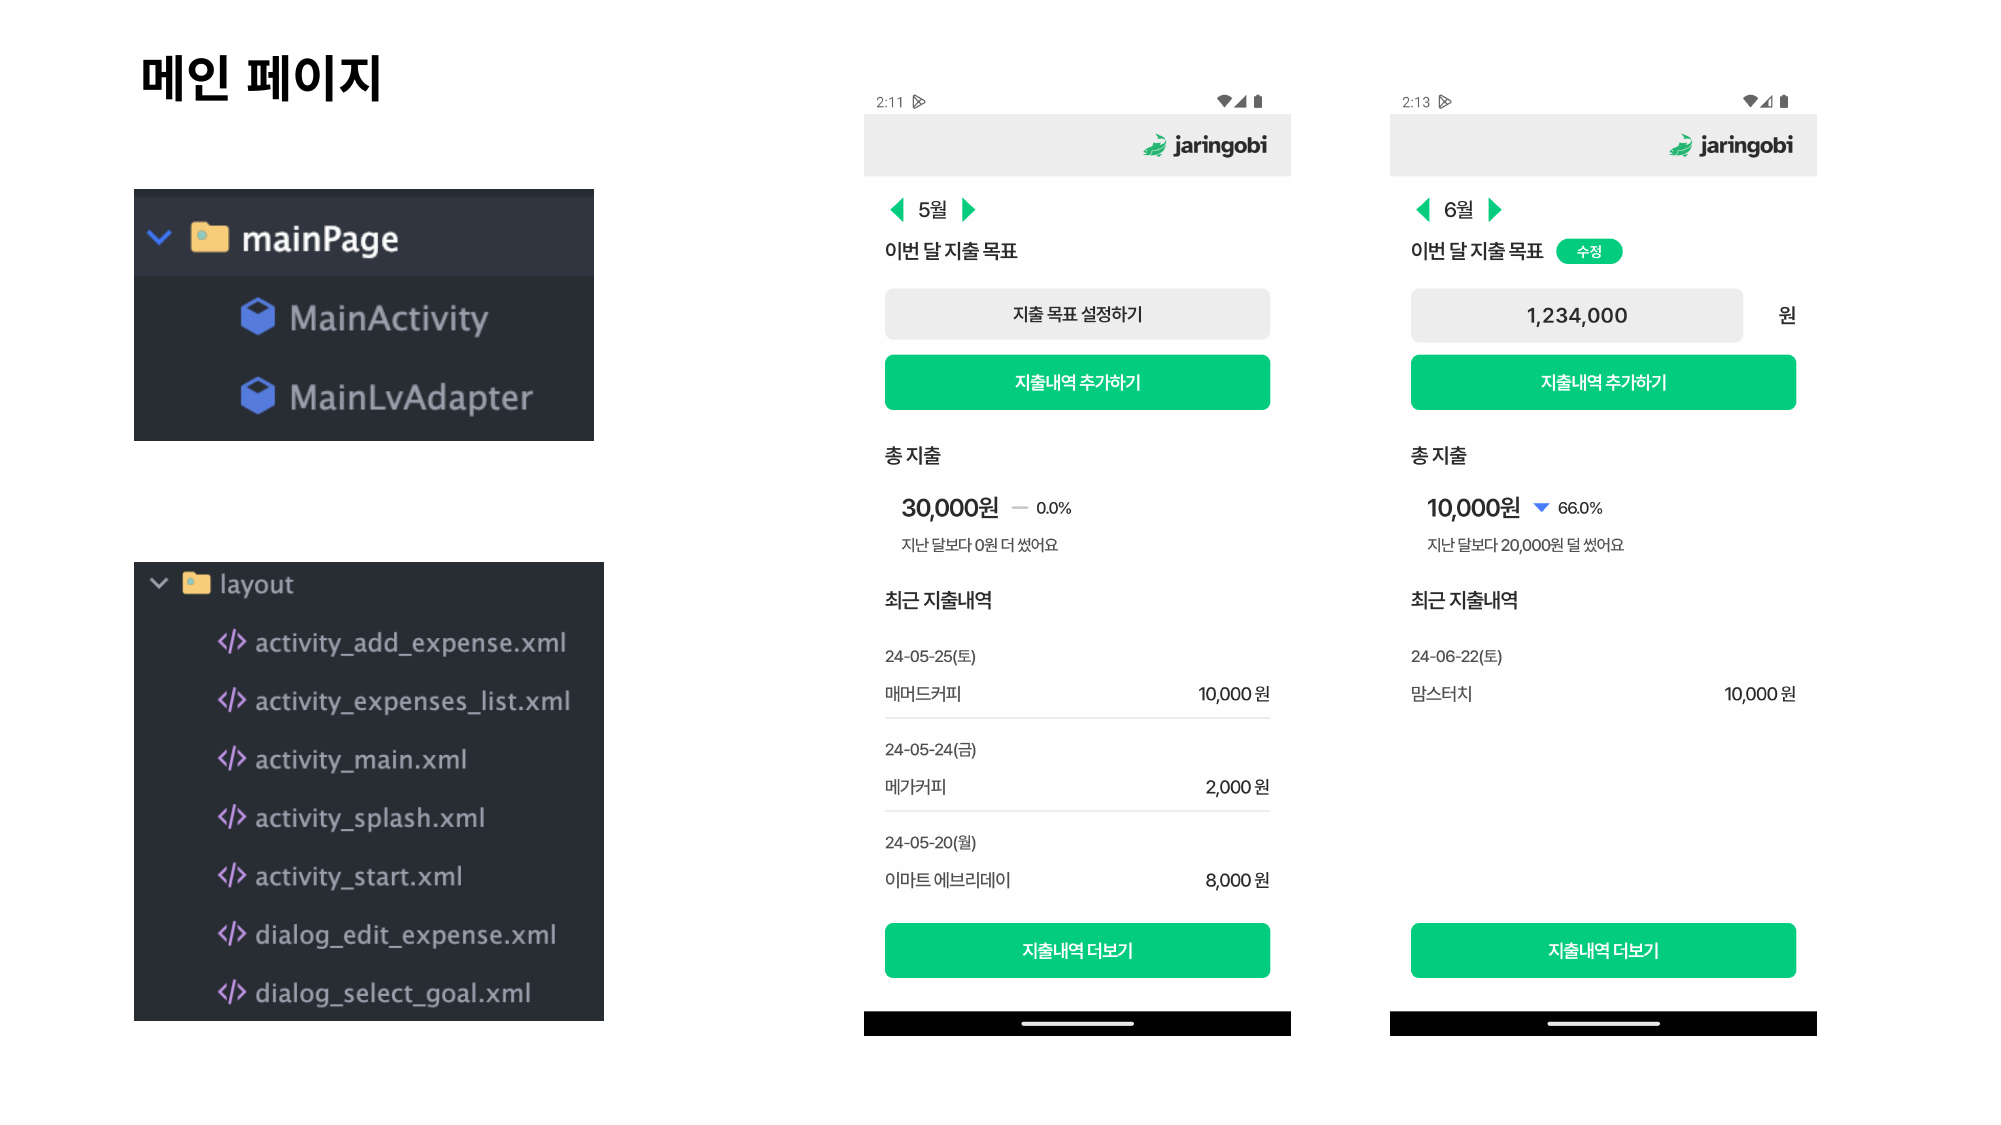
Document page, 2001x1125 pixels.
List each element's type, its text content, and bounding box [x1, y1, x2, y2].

title 메인 페이지 [125, 40, 646, 124]
picture [864, 88, 1291, 1037]
picture [134, 561, 605, 1022]
picture [1390, 88, 1817, 1037]
picture [134, 188, 595, 441]
